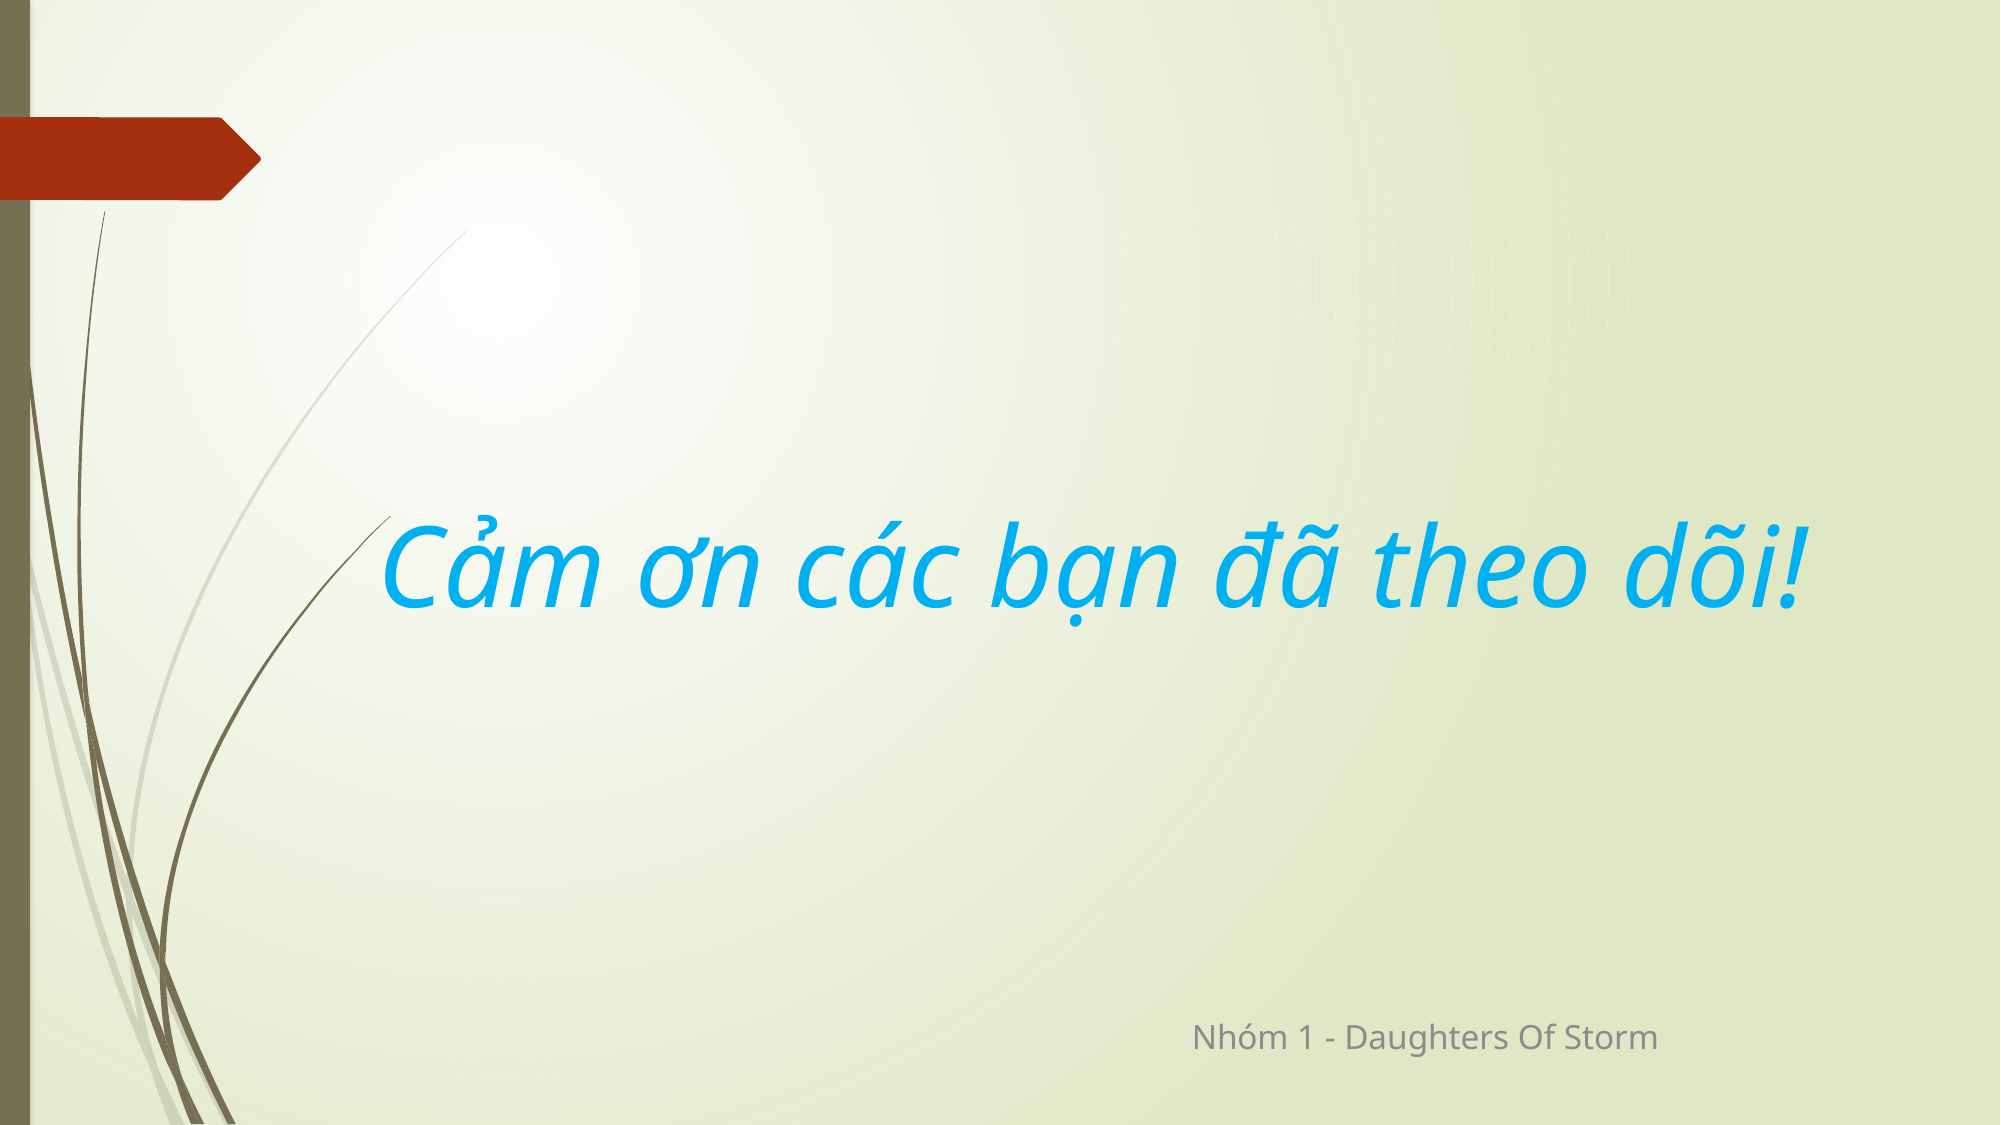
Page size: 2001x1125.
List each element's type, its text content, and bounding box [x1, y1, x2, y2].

footer Nhóm 1 - Daughters Of Storm [424, 1006, 1675, 1067]
title Cảm ơn các bạn đã theo dõi! [212, 487, 1975, 698]
